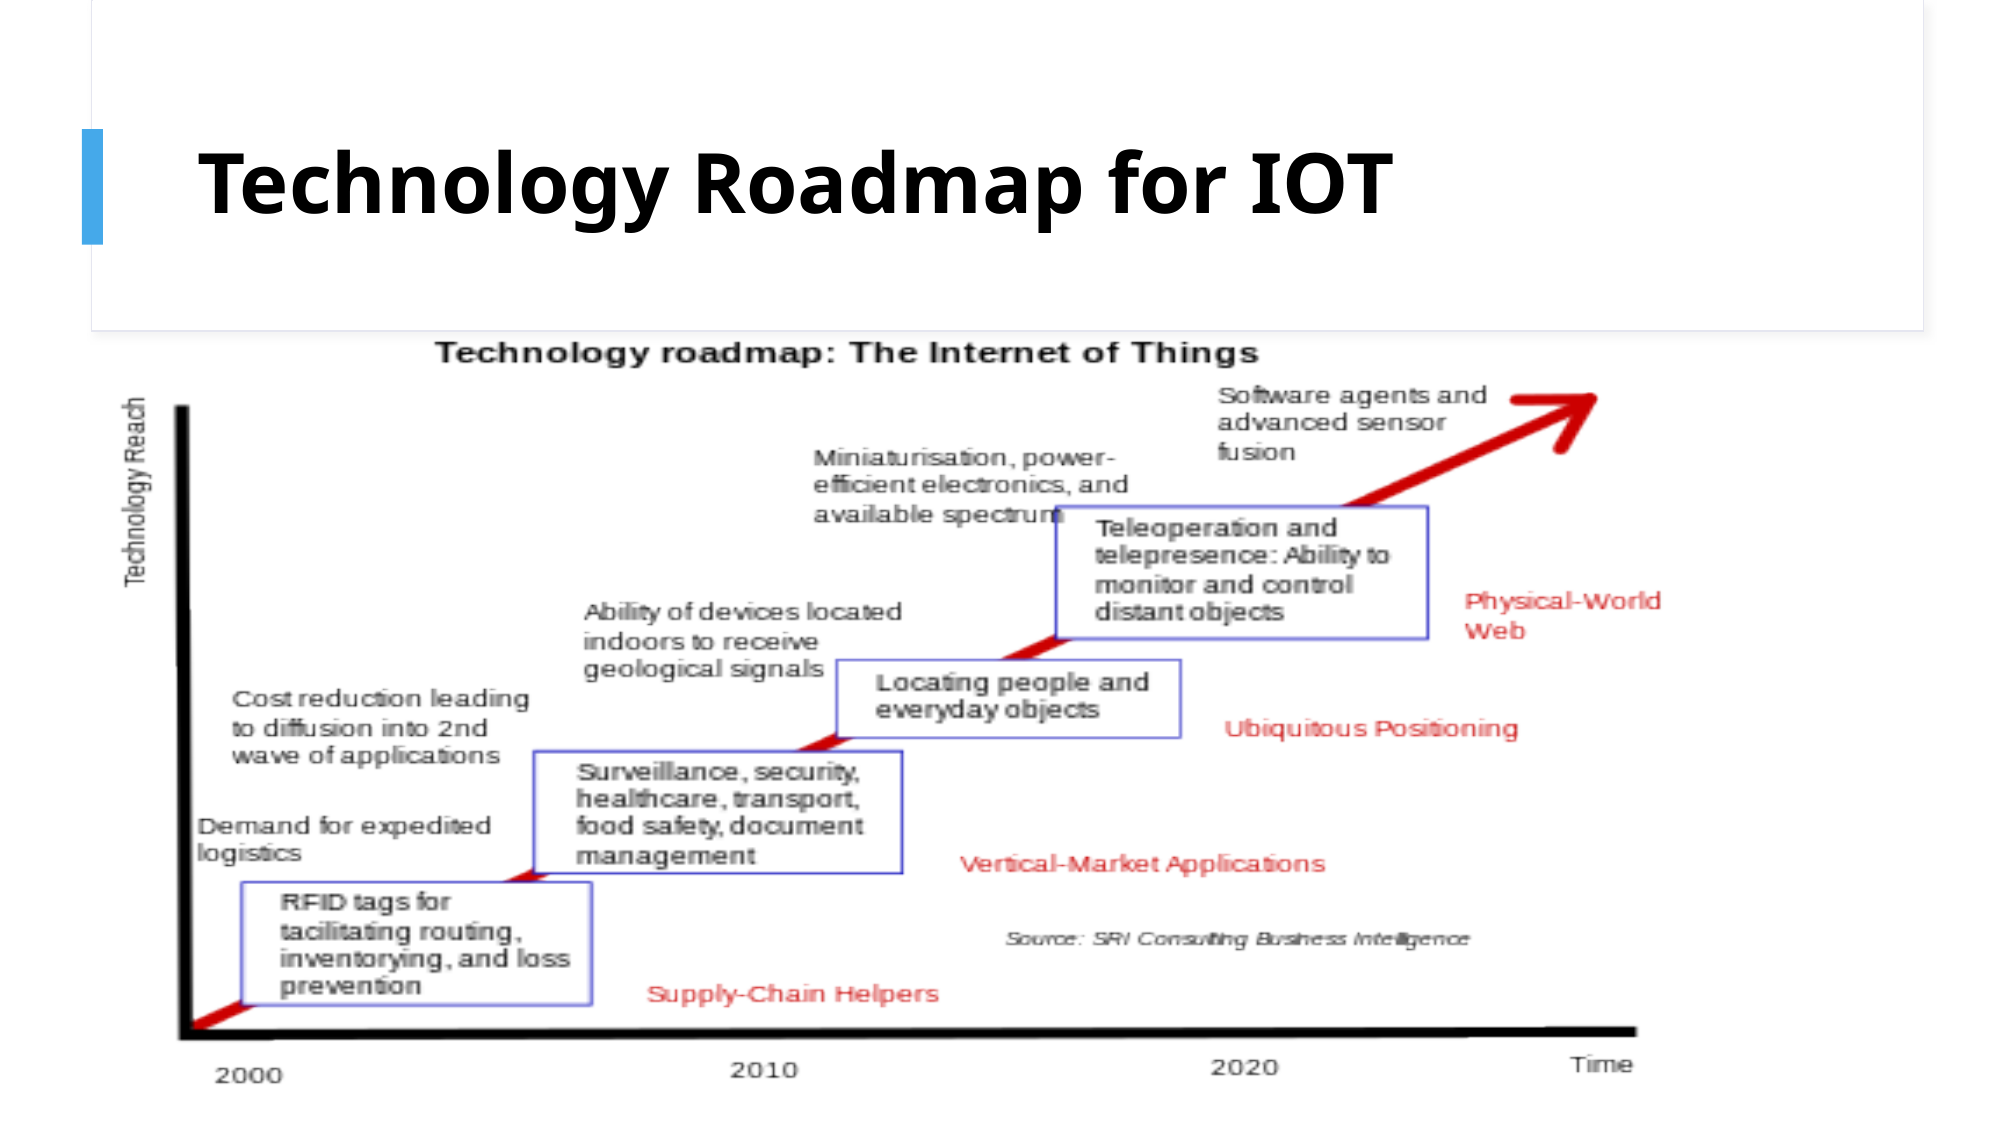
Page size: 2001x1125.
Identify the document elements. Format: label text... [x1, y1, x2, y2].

title Technology Roadmap for IOT [183, 90, 1851, 284]
text_box [108, 326, 1675, 1098]
